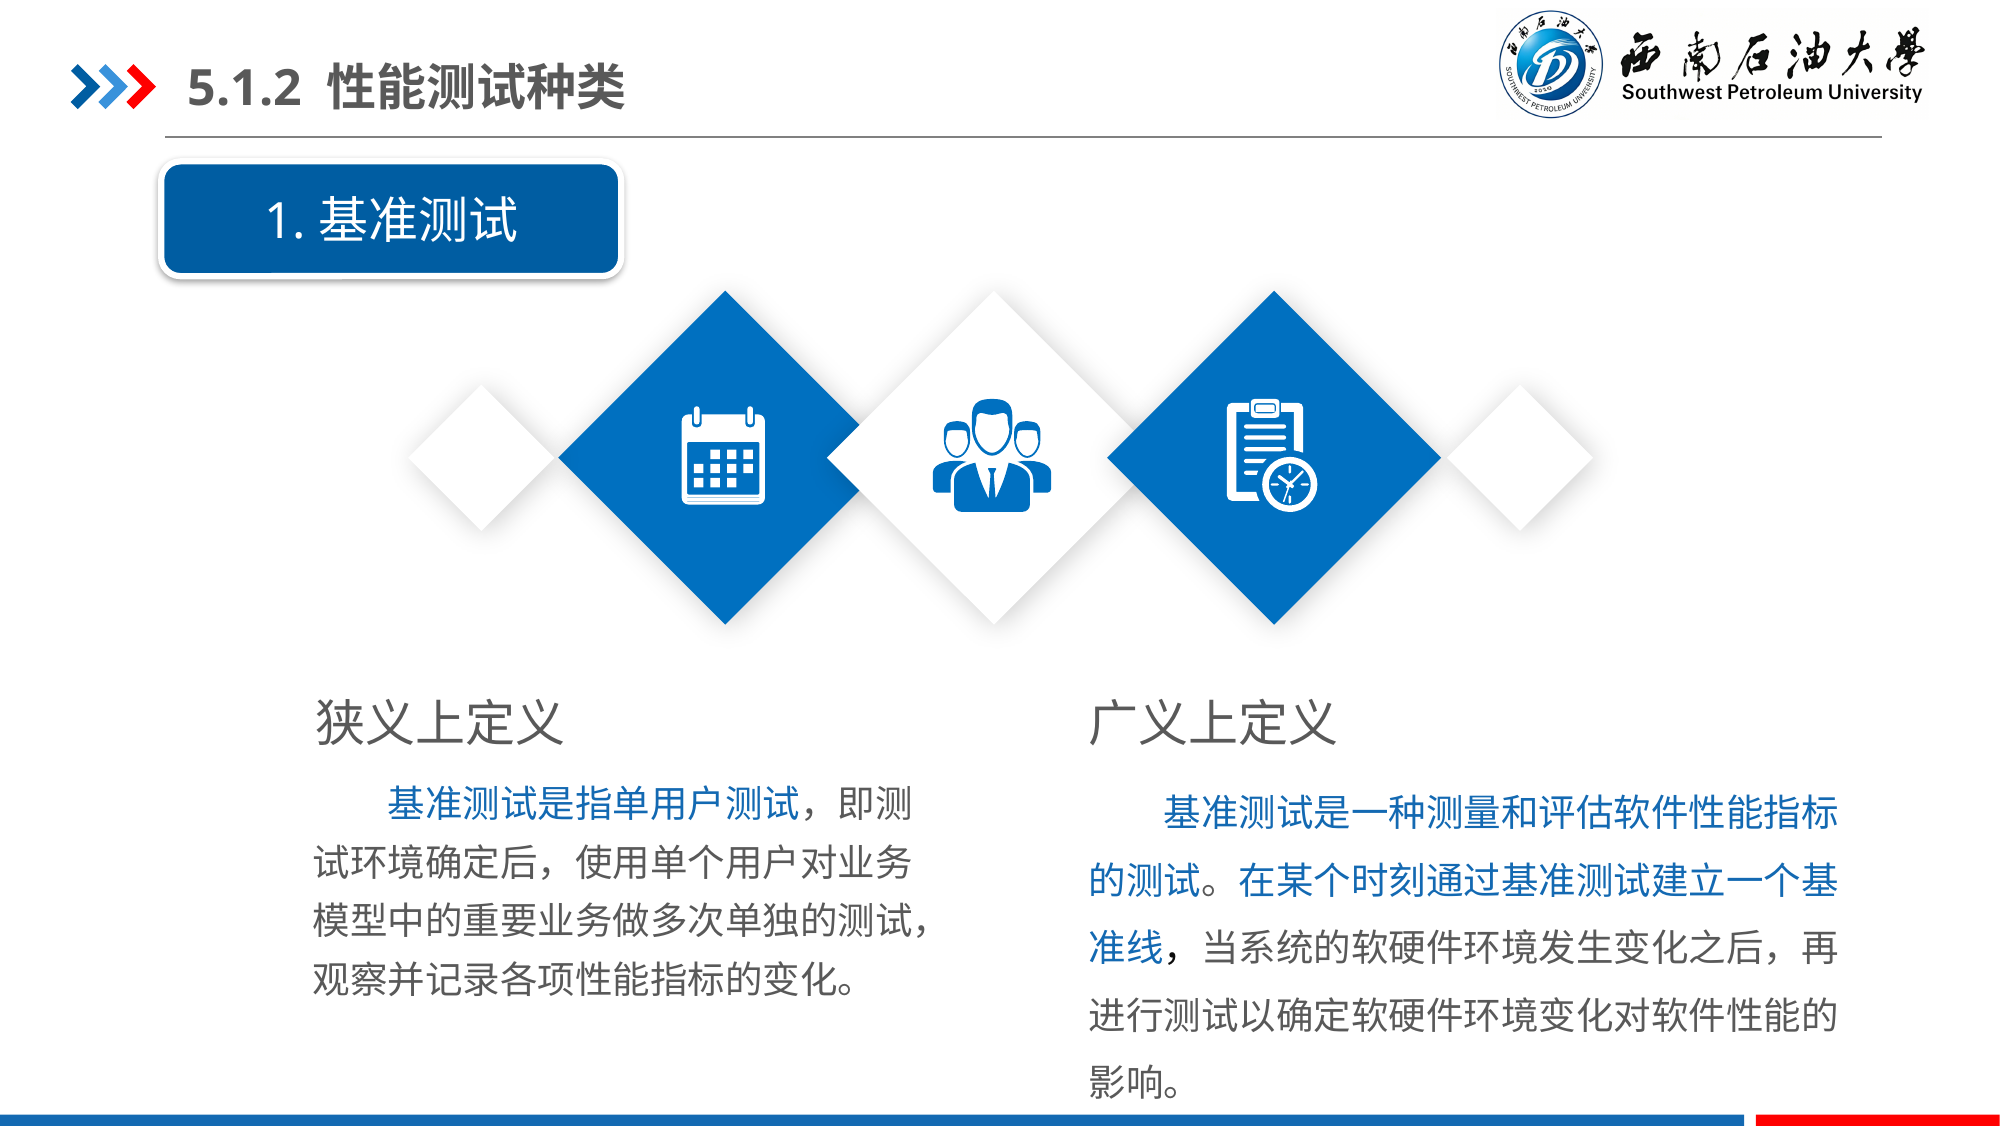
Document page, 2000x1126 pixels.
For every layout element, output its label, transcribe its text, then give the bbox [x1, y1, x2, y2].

text_box 1.基准测试 [158, 158, 625, 280]
text_box 基准测试是一种测量和评估软件性能指标的测试。在某个时刻通过基准测试建立一个基准线，当系统的软硬件环境发生变化之后，再进行测试以确定软硬件环境变化对软件性能的影响。 [1073, 759, 1880, 1112]
picture [1496, 8, 1929, 120]
text_box 5.1.2 性能测试种类 [187, 43, 1579, 127]
text_box 狭义上定义 [300, 683, 581, 759]
text_box 广义上定义 [1073, 683, 1408, 759]
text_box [429, 339, 1572, 577]
text_box 基准测试是指单用户测试，即测试环境确定后，使用单个用户对业务模型中的重要业务做多次单独的测试，观察并记录各项性能指标的变化。 [297, 759, 929, 1009]
